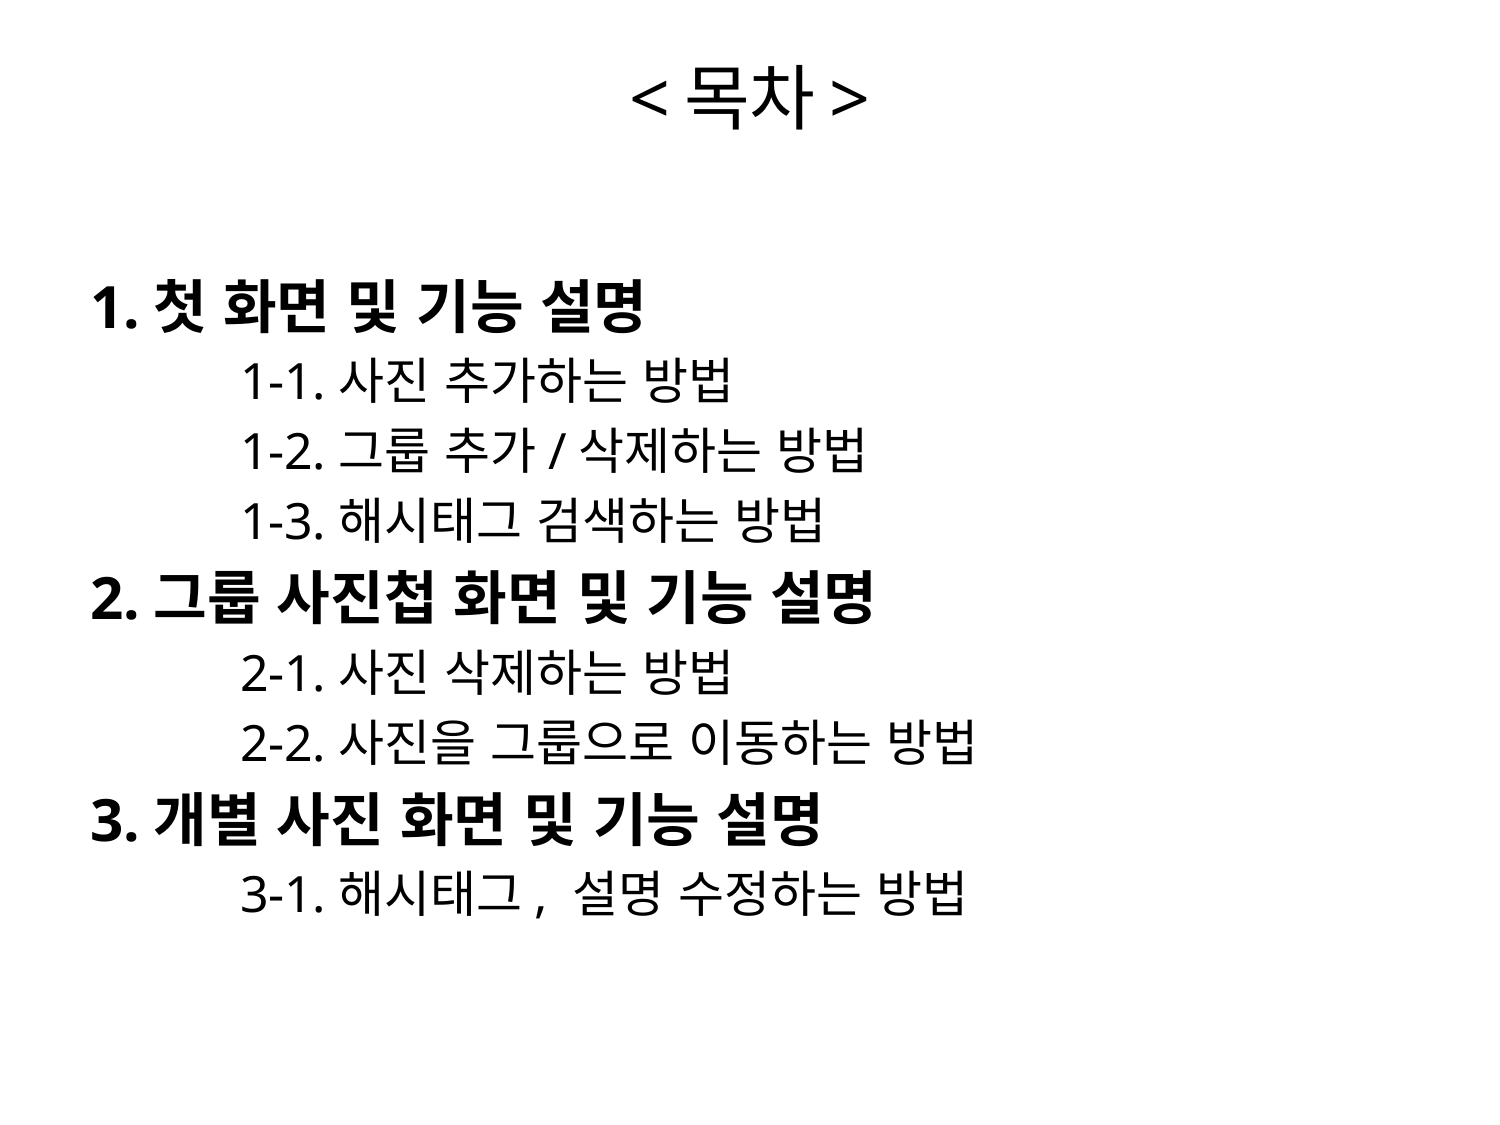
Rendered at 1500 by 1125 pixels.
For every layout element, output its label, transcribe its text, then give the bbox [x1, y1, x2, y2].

list 1.첫 화면 및 기능 설명 1-1.사진 추가하는 방법 1-2.그룹 추가/삭제하는 방법 1-3.해시태그 검색하는 방법 2.그룹 사진첩 화면 및 기능 설명 2-1.사진 삭제하는 방법 2-2.사진을 그룹으로 이동하는 방법 3.개별 사진 화면 및 기능 설명 3-1.해시태그, 설명 수정하는 방법 [75, 262, 1425, 1005]
title <목차> [75, 45, 1425, 233]
